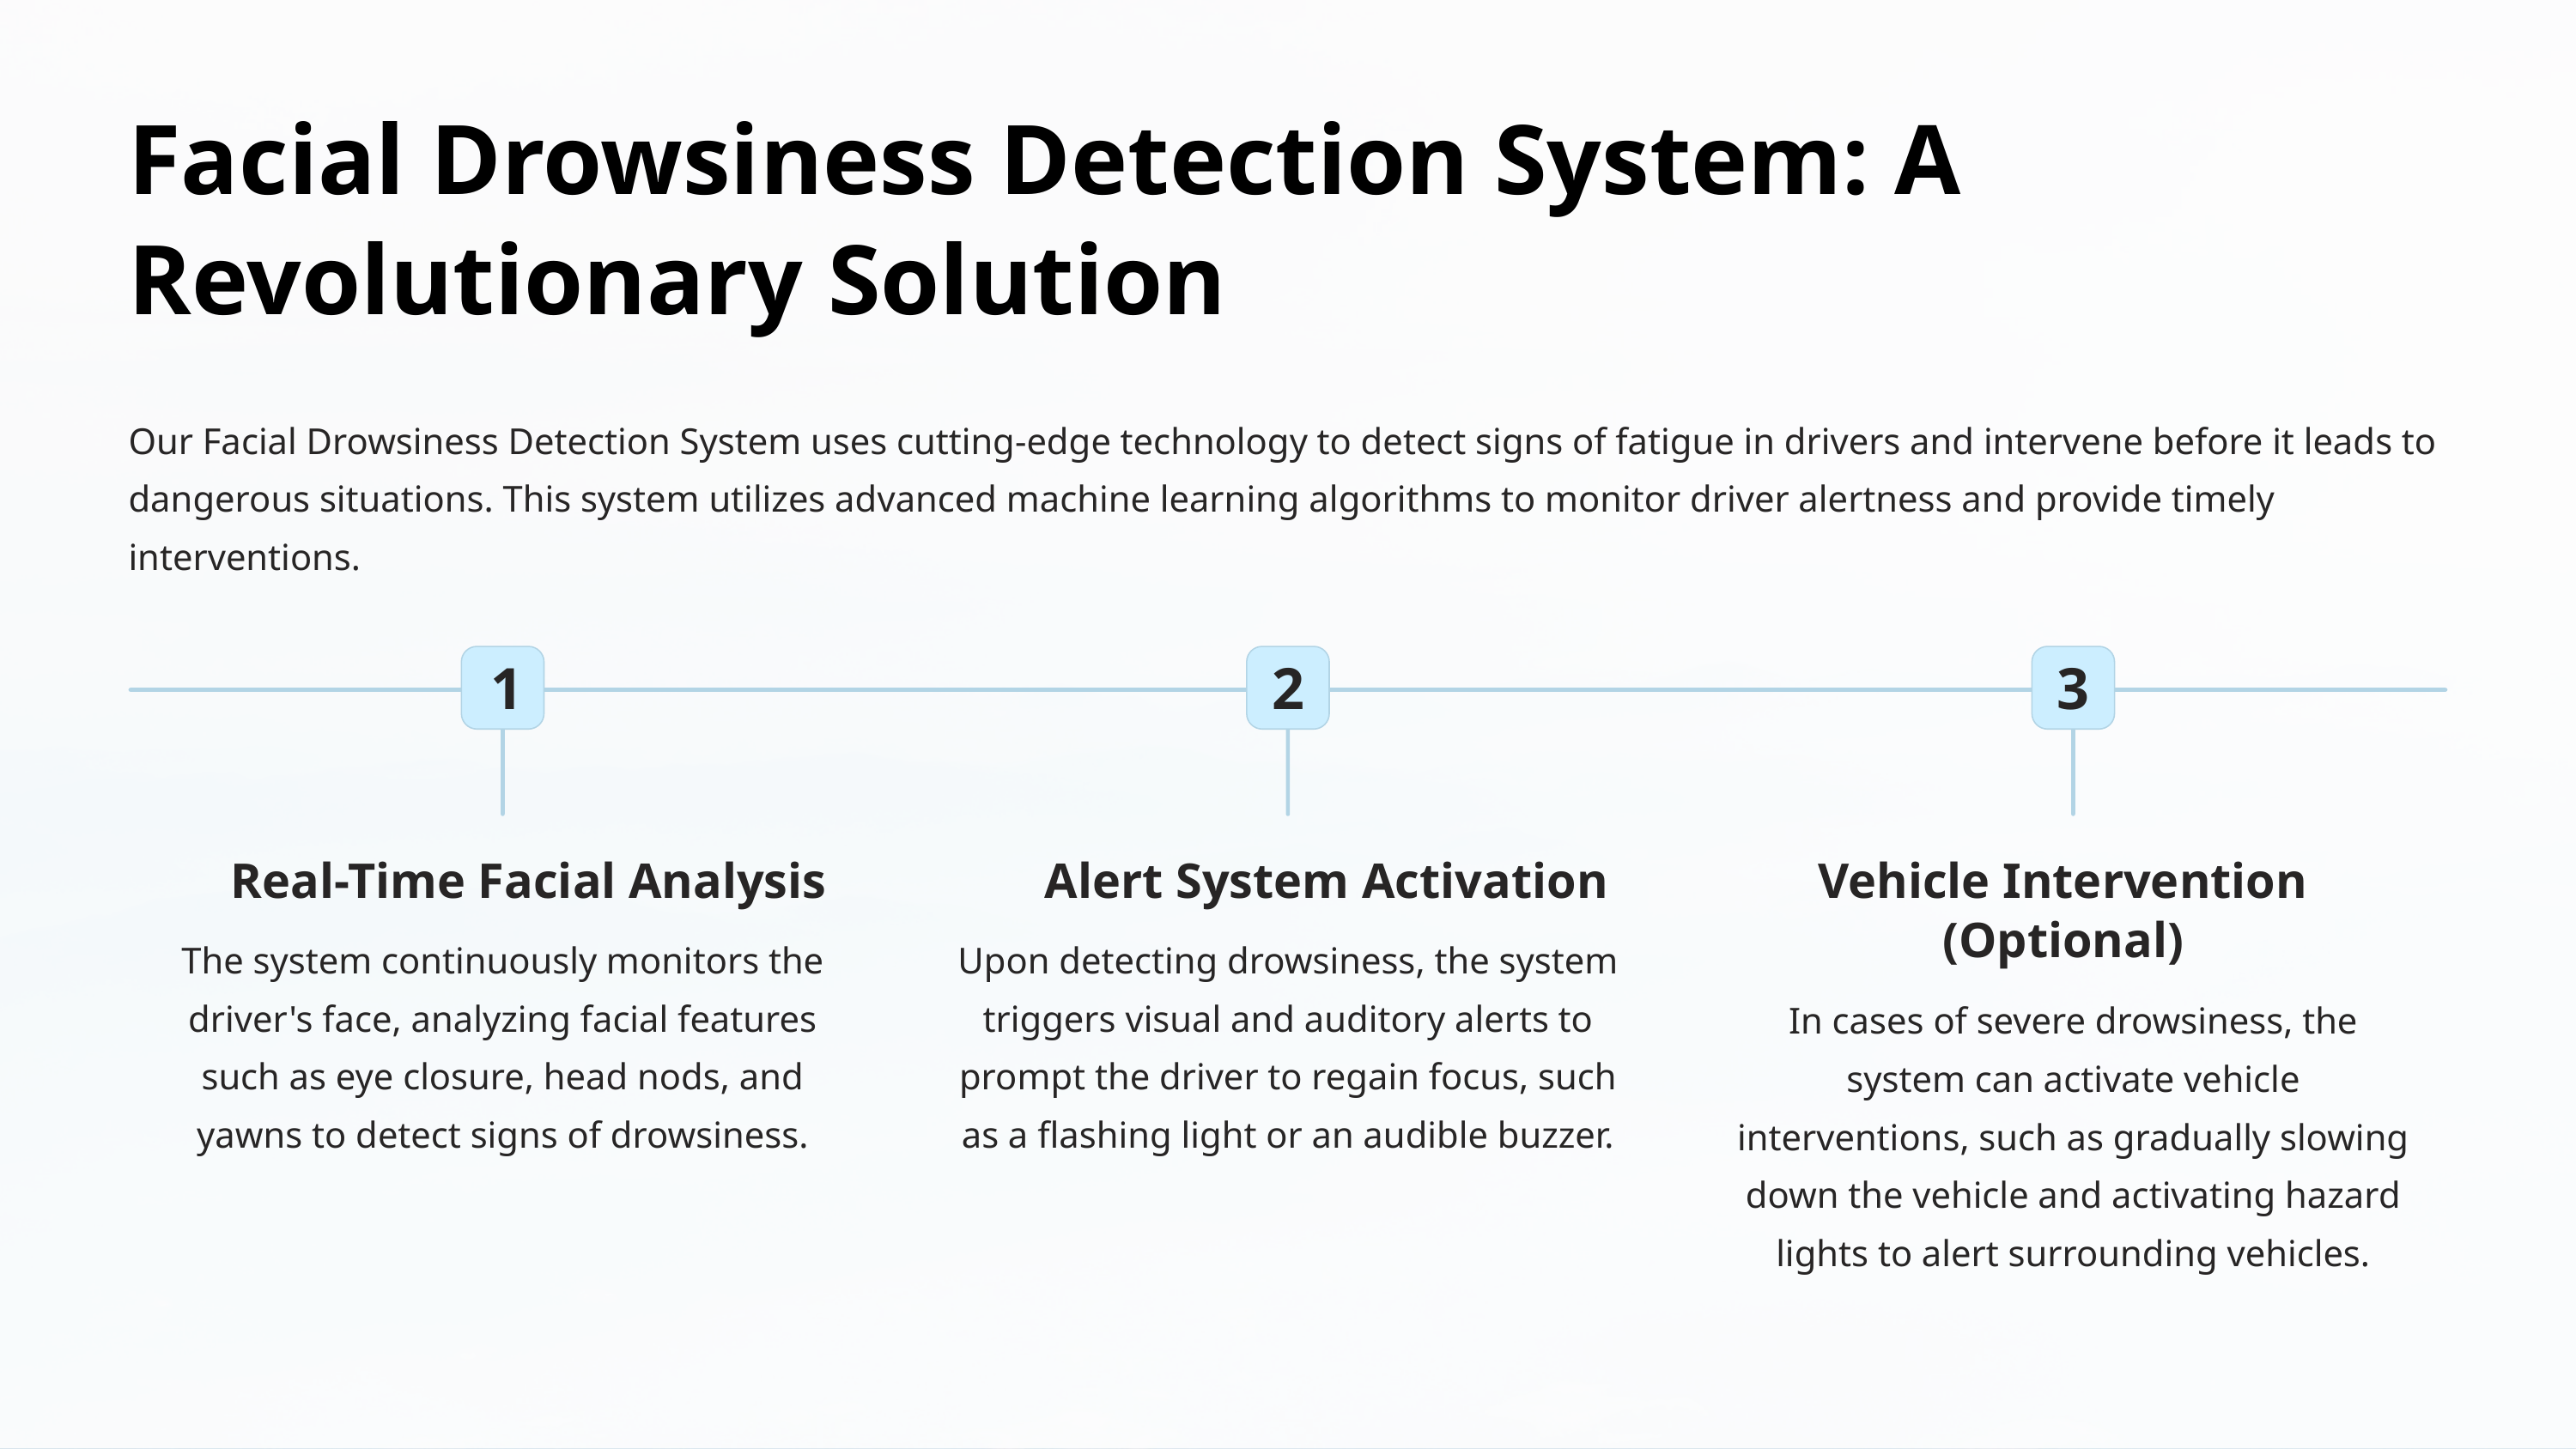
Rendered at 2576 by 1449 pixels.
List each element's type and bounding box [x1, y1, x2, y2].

text_box [1245, 646, 1331, 731]
text_box [500, 737, 505, 816]
text_box [2031, 646, 2116, 731]
text_box [0, 0, 2576, 1449]
text_box [128, 687, 456, 693]
text_box [549, 687, 1241, 693]
text_box [2070, 737, 2075, 816]
text_box [460, 646, 545, 731]
text_box [2119, 687, 2448, 693]
text_box [1334, 687, 2026, 693]
text_box [1285, 737, 1291, 816]
